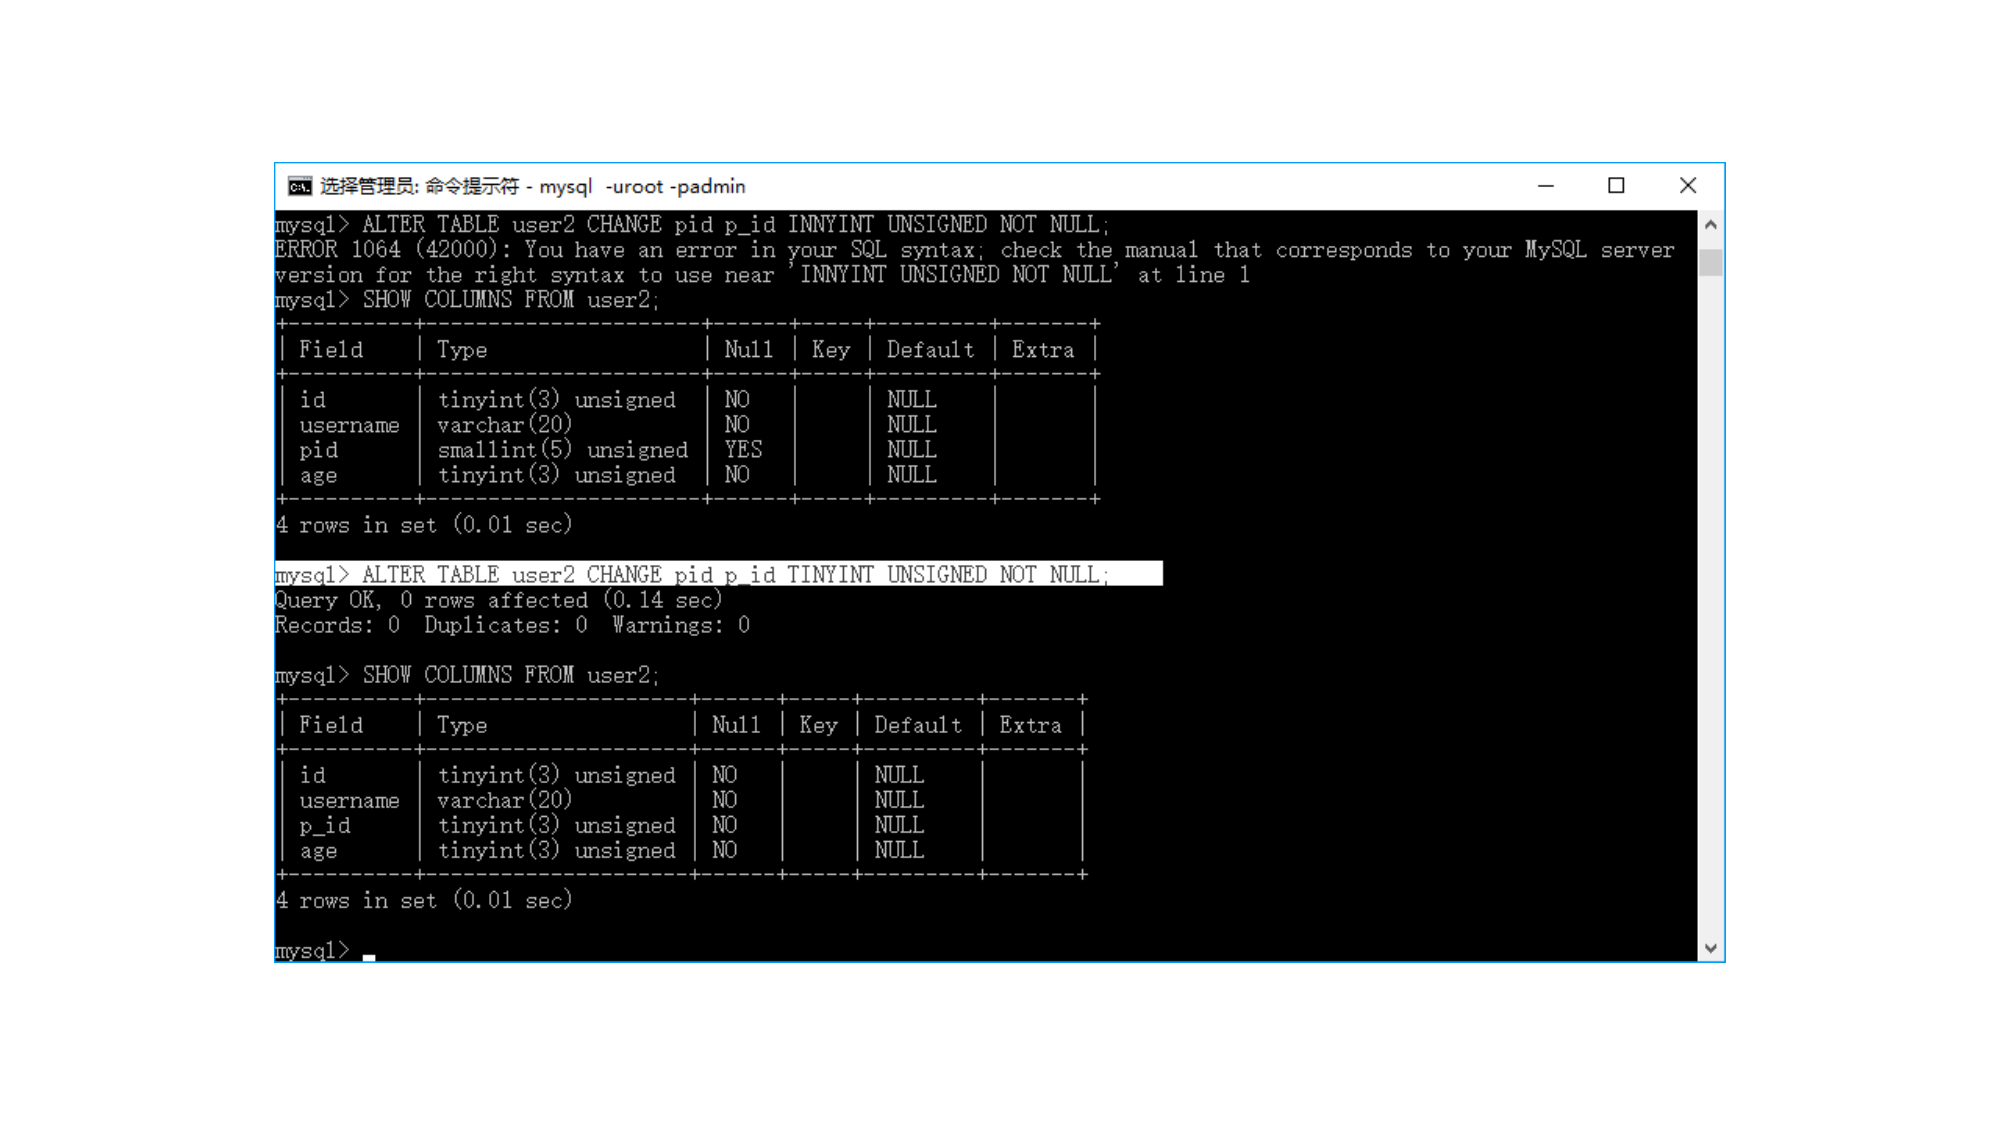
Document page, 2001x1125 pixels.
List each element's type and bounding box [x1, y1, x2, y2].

picture [274, 162, 1726, 963]
